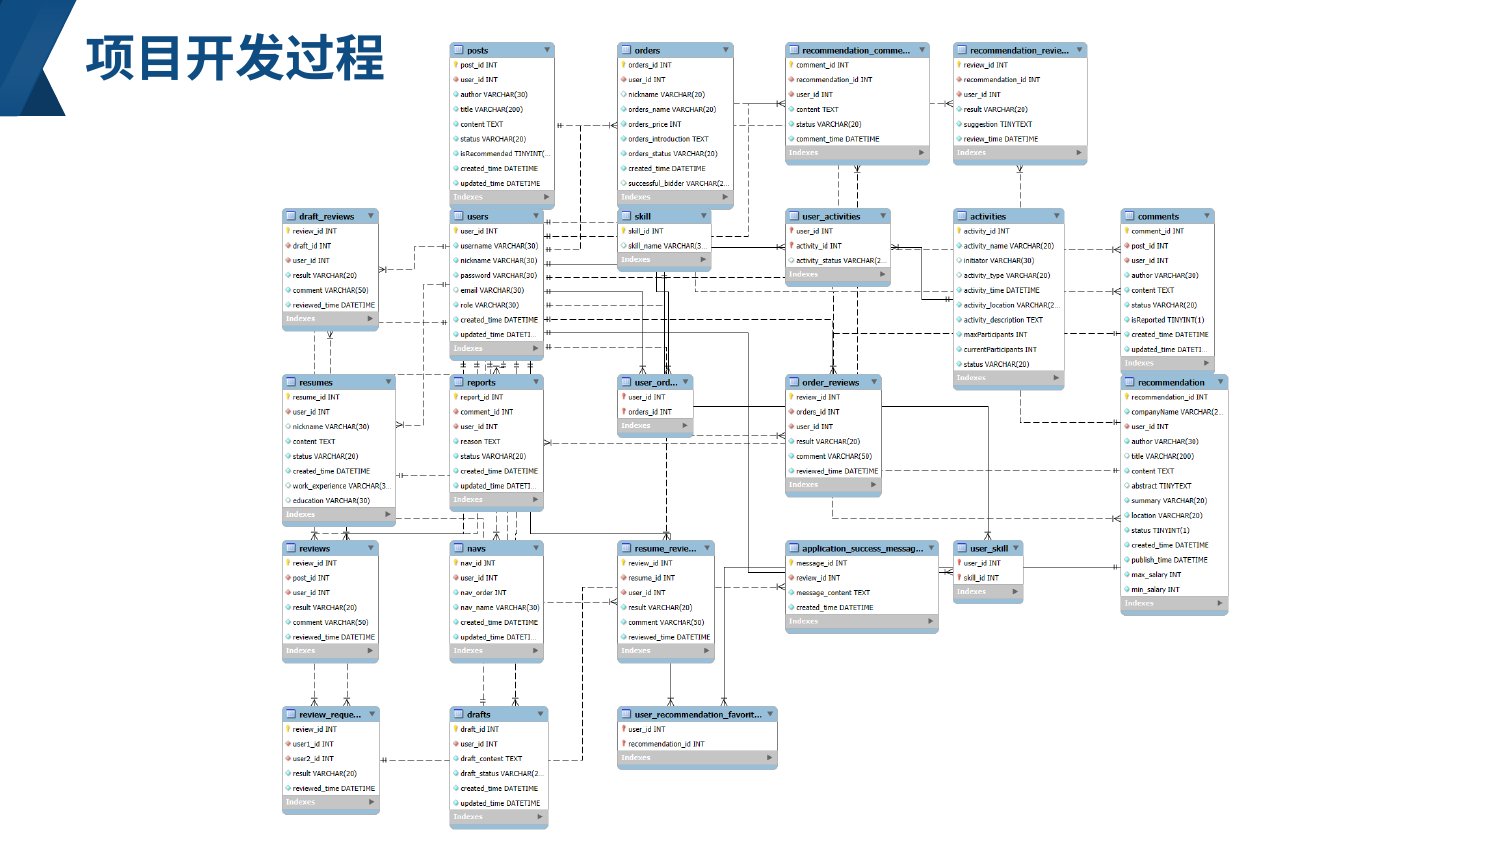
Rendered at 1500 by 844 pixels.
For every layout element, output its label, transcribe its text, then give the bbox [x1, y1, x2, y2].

picture [275, 35, 1234, 835]
text_box 项目开发过程 [70, 18, 401, 94]
